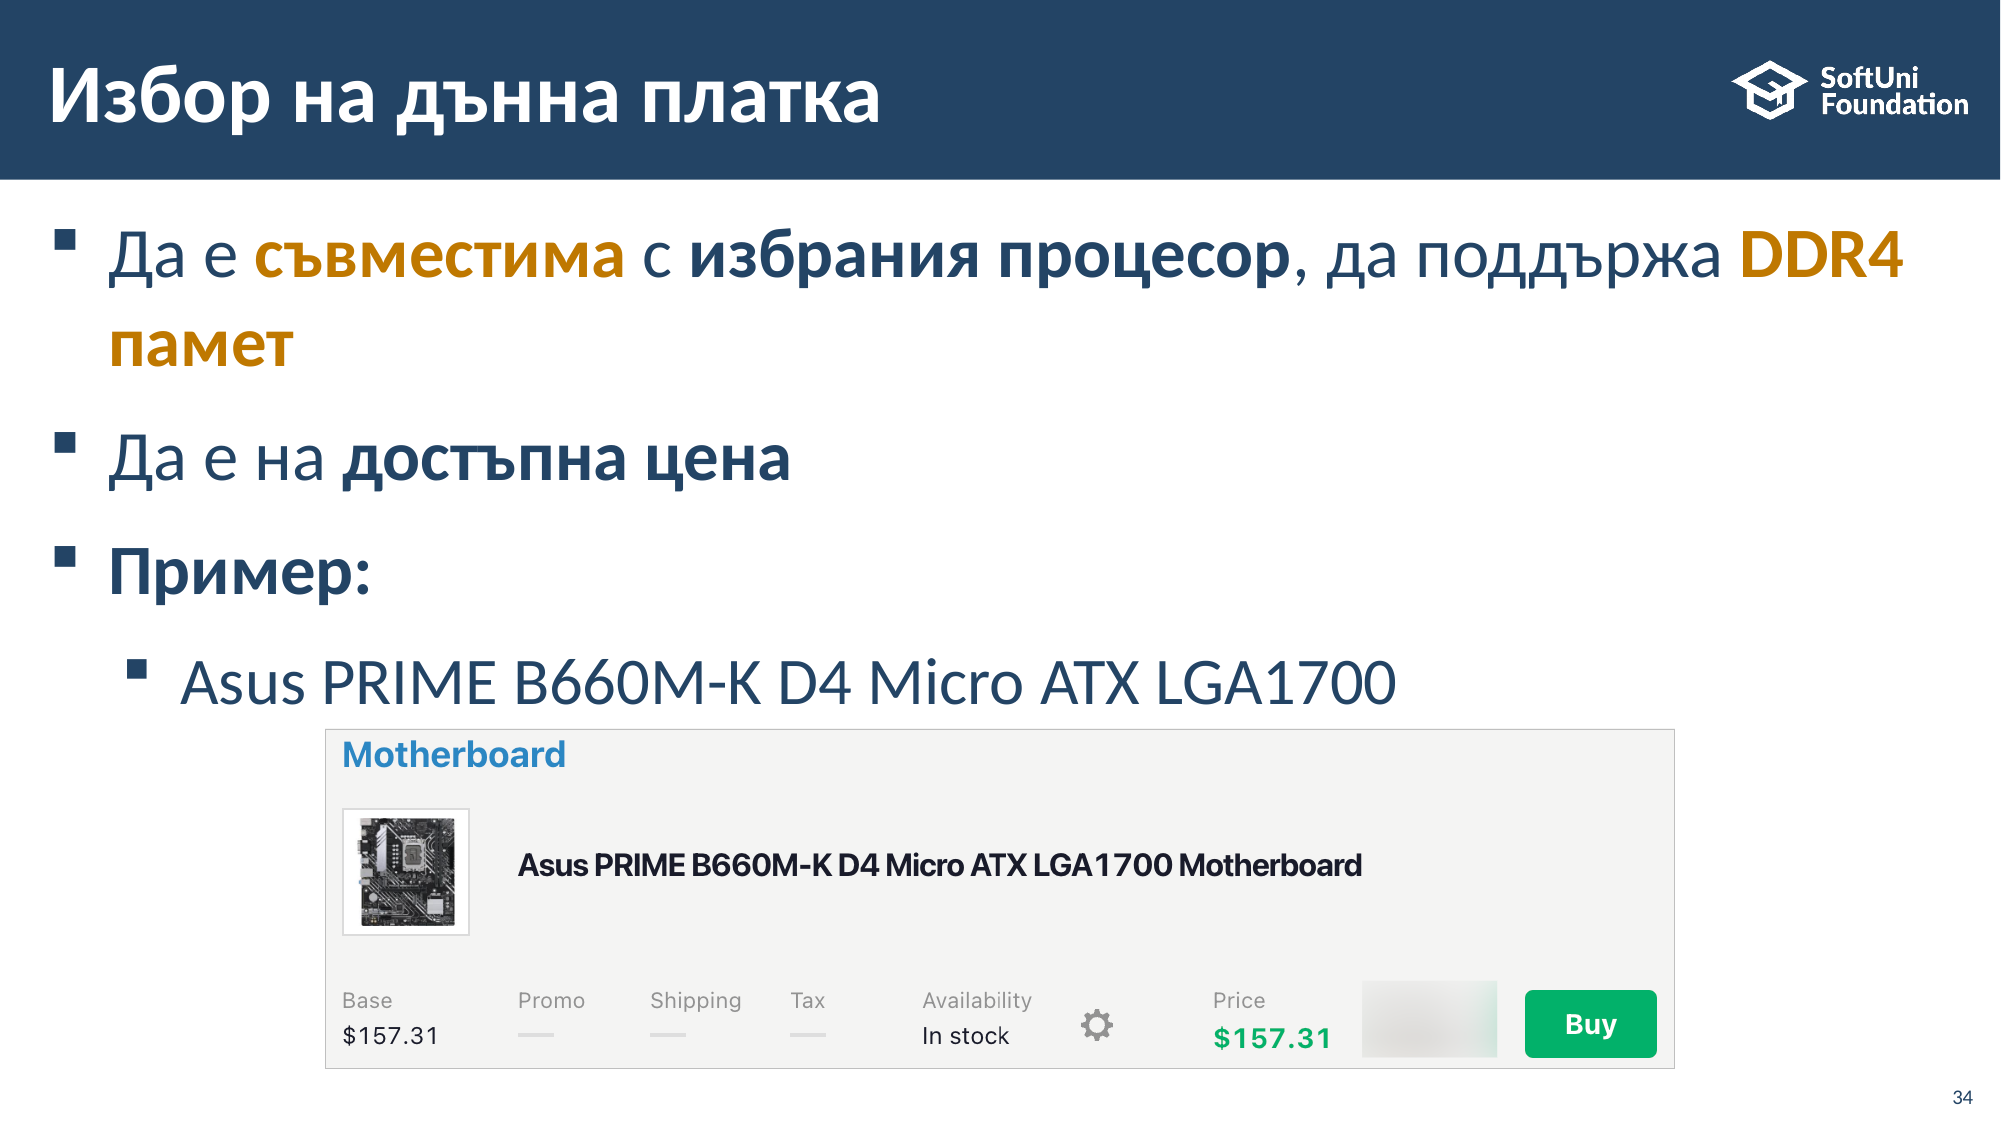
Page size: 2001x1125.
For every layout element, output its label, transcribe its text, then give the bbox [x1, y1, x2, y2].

title Избор на дънна платка [31, 16, 1716, 162]
list Да е съвместима с избрания процесор, да поддържа DDR4 памет Да е на достъпна цена Пример: Asus PRIME B660M-K D4 Micro ATX LGA1700 [31, 196, 1970, 1104]
picture [1731, 60, 1968, 120]
picture [324, 728, 1675, 1069]
slide_number 34 [1927, 1067, 1989, 1117]
